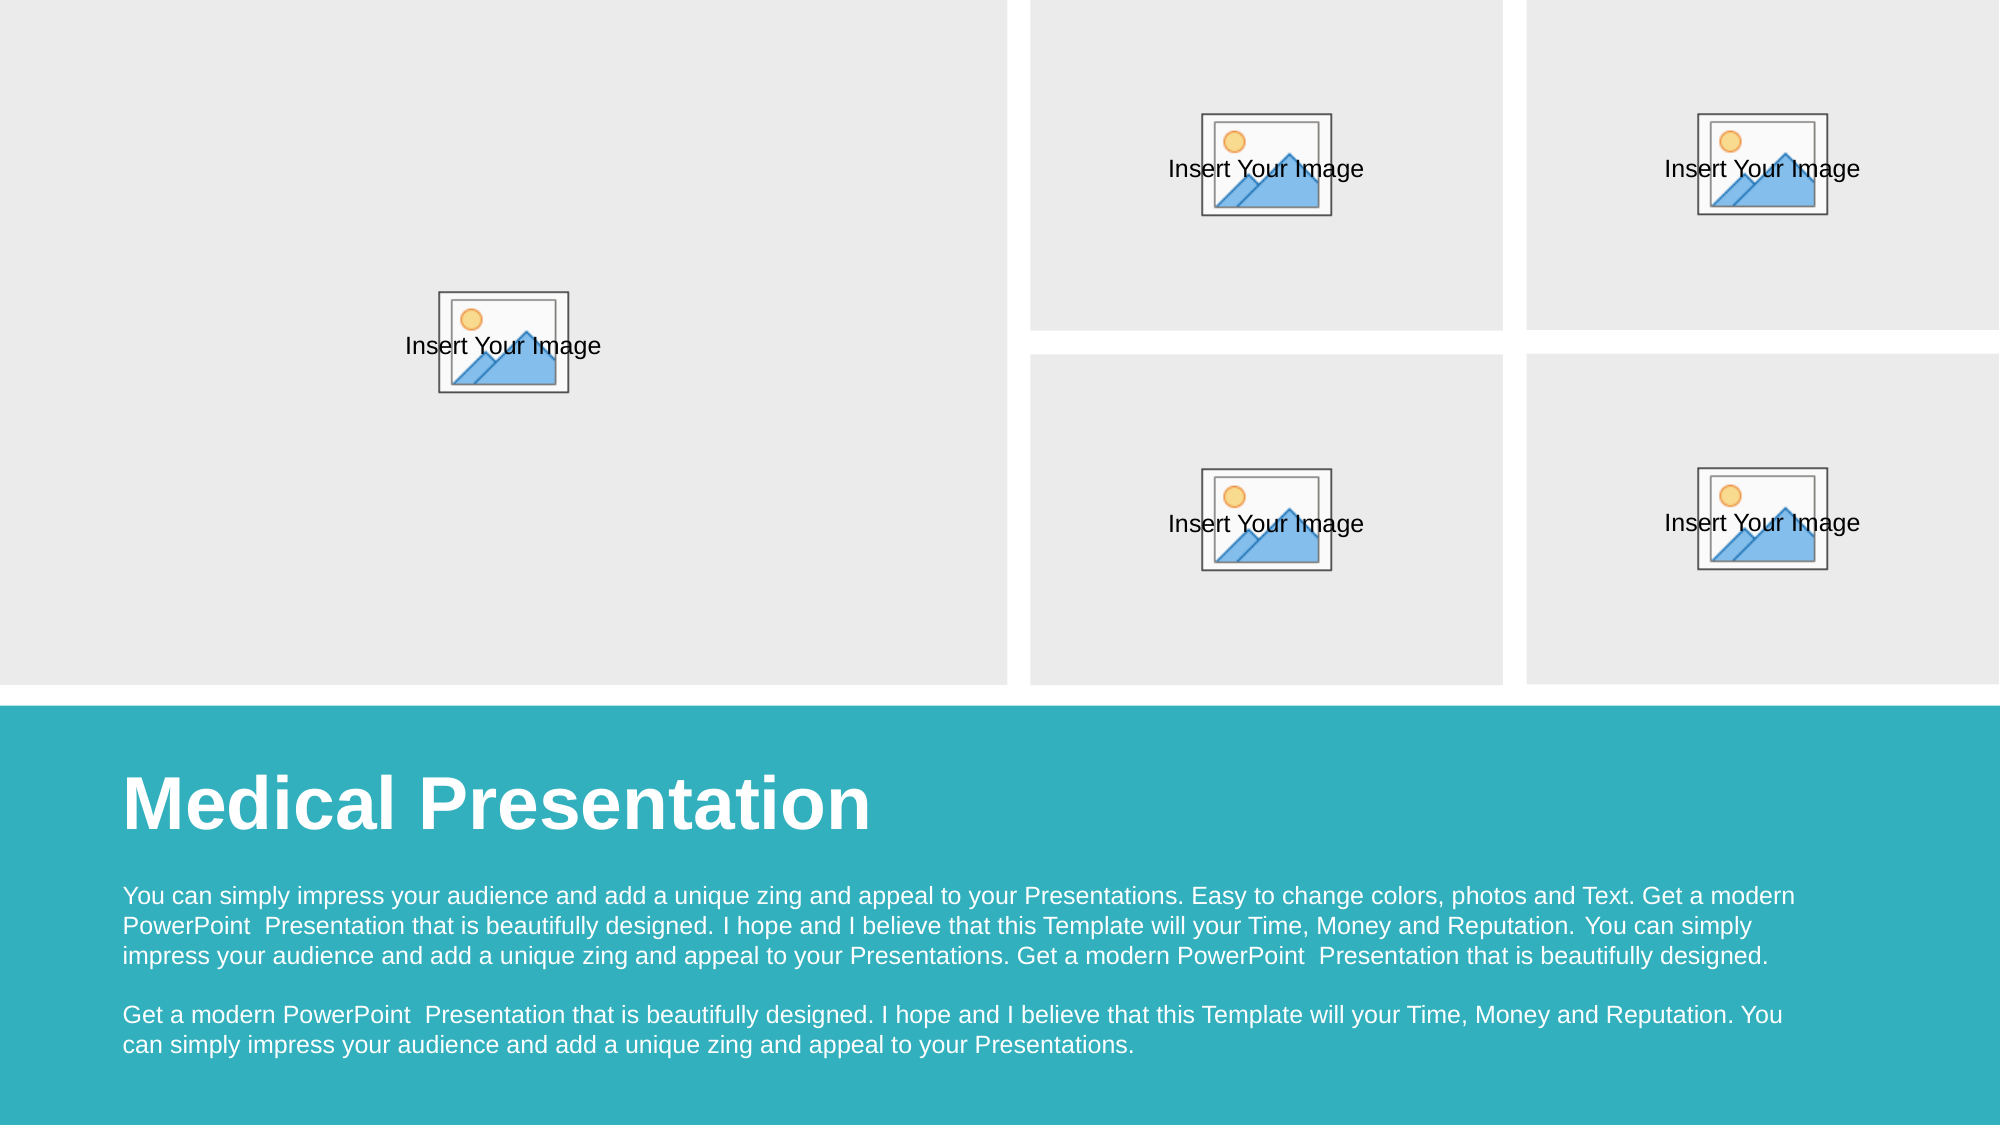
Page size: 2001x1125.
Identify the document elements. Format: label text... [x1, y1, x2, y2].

picture [1526, 0, 1999, 330]
text_box Medical Presentation [107, 746, 1089, 852]
text_box You can simply impress your audience and add a unique zing and appeal to your Presentations. Easy to change colors, photos and Text. Get a modern PowerPoint Presentation that is beautifully designed. I hope and I believe that this Template will your Time, Money and Reputation. You can simply impress your audience and add a unique zing and appeal to your Presentations. Get a modern PowerPoint Presentation that is beautifully designed. Get a modern PowerPoint Presentation that is beautifully designed. I hope and I believe that this Template will your Time, Money and Reputation. You can simply impress your audience and add a unique zing and appeal to your Presentations. [107, 871, 1823, 1067]
picture [1030, 0, 1503, 331]
picture [0, 0, 1008, 685]
picture [1030, 354, 1503, 686]
picture [1526, 353, 1999, 685]
